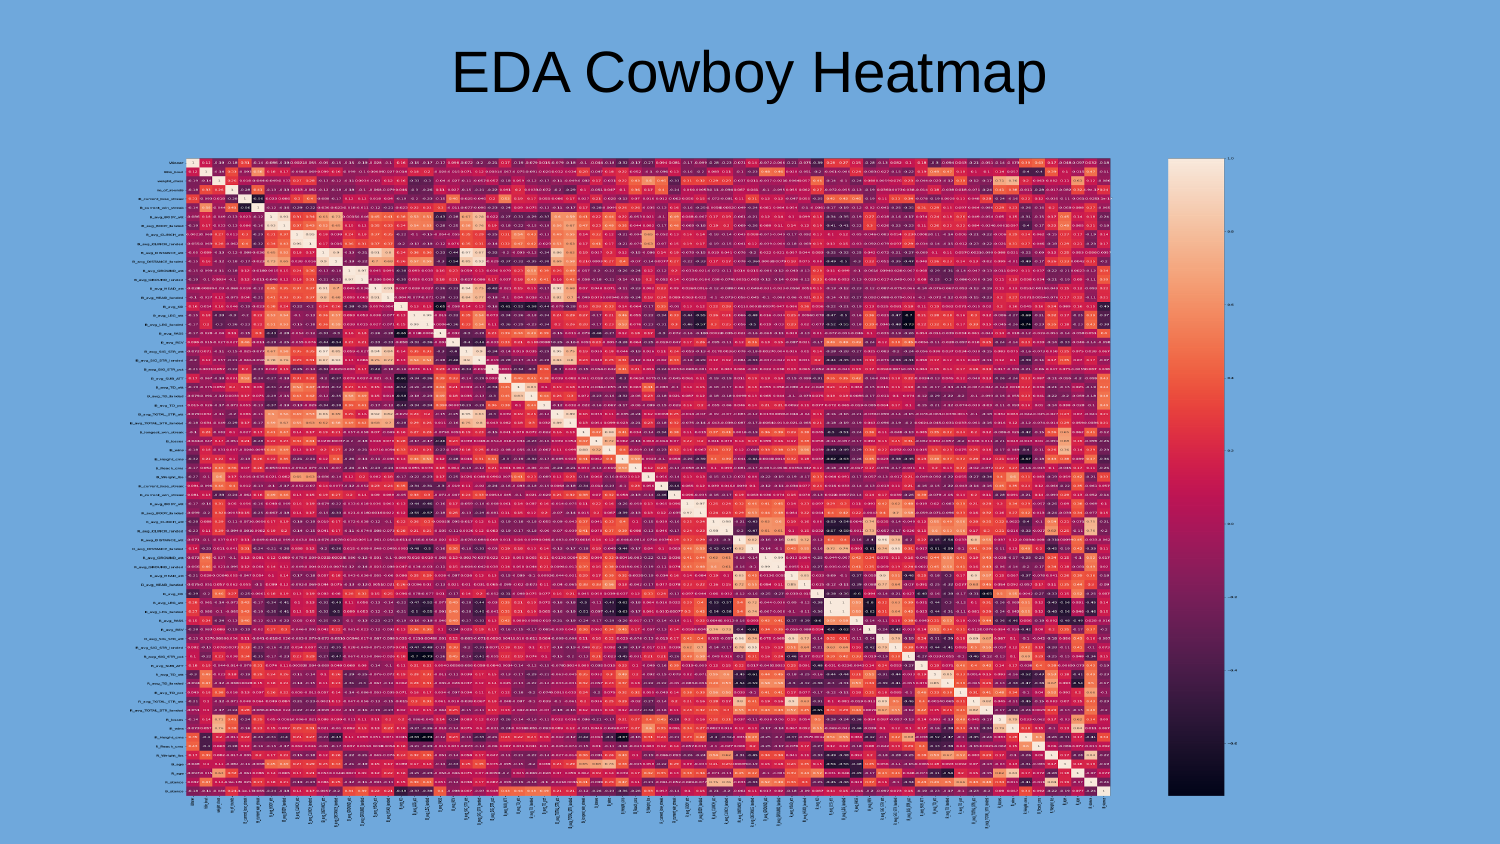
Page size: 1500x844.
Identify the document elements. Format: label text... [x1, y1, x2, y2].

title EDA Cowboy Heatmap [51, 18, 1449, 55]
picture [0, 56, 1490, 844]
